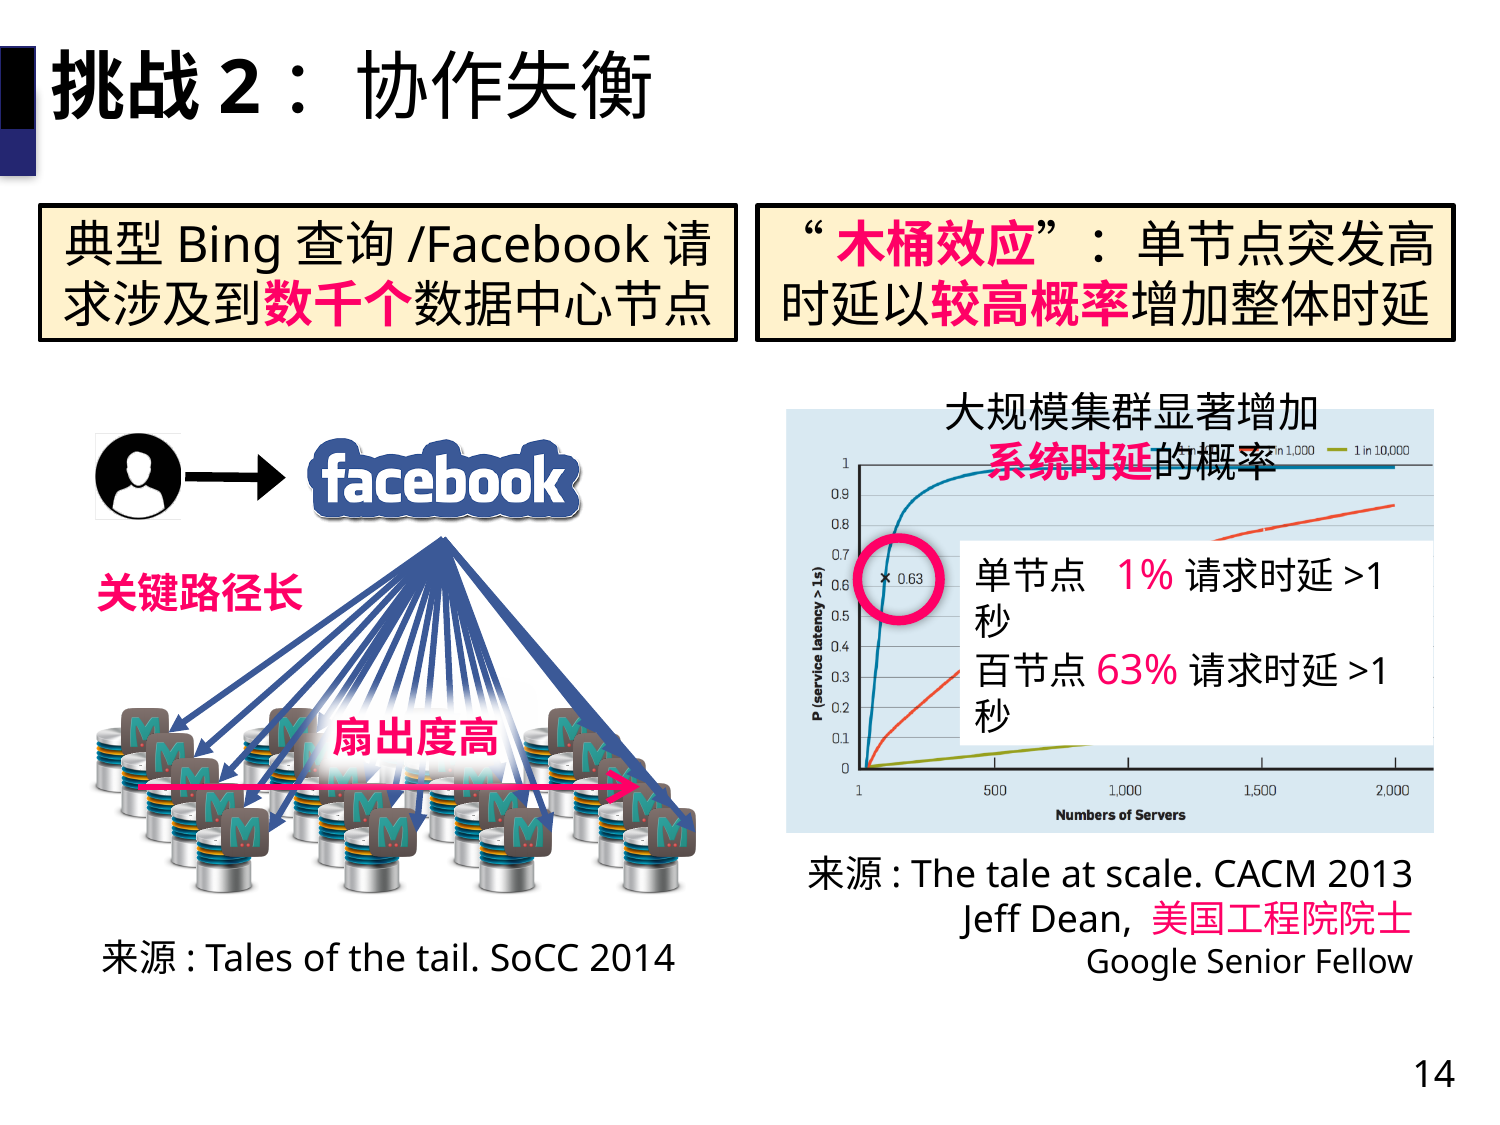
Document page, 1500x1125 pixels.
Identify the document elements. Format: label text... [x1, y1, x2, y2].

text_box “木桶效应”：单节点突发高 时延以较高概率增加整体时延 [757, 205, 1454, 341]
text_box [416, 538, 443, 786]
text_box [84, 708, 269, 895]
text_box 典型Bing查询/Facebook请求涉及到数千个数据中心节点 [39, 205, 737, 341]
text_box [443, 538, 696, 833]
text_box 关键路径长 [81, 559, 168, 625]
text_box 挑战2：协作失衡 [35, 25, 1500, 154]
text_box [366, 538, 391, 783]
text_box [316, 538, 341, 733]
text_box [737, 257, 1445, 408]
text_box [243, 538, 268, 786]
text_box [168, 538, 193, 733]
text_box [391, 787, 416, 808]
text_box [552, 833, 696, 895]
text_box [218, 538, 243, 783]
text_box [243, 787, 268, 808]
text_box 来源: The tale at scale. CACM 2013 Jeff Dean, 美国工程院院士 Google Senior Fellow [771, 842, 1429, 988]
picture [285, 416, 601, 538]
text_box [391, 538, 416, 786]
text_box 来源: Tales of the tail. SoCC 2014 [87, 926, 729, 987]
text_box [416, 787, 443, 833]
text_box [268, 787, 416, 833]
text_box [268, 538, 391, 786]
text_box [341, 538, 366, 758]
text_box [417, 833, 552, 895]
text_box [0, 46, 36, 131]
text_box 14 [1399, 1045, 1471, 1106]
picture [782, 409, 1434, 833]
picture [90, 429, 186, 524]
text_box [193, 538, 218, 758]
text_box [269, 833, 417, 895]
